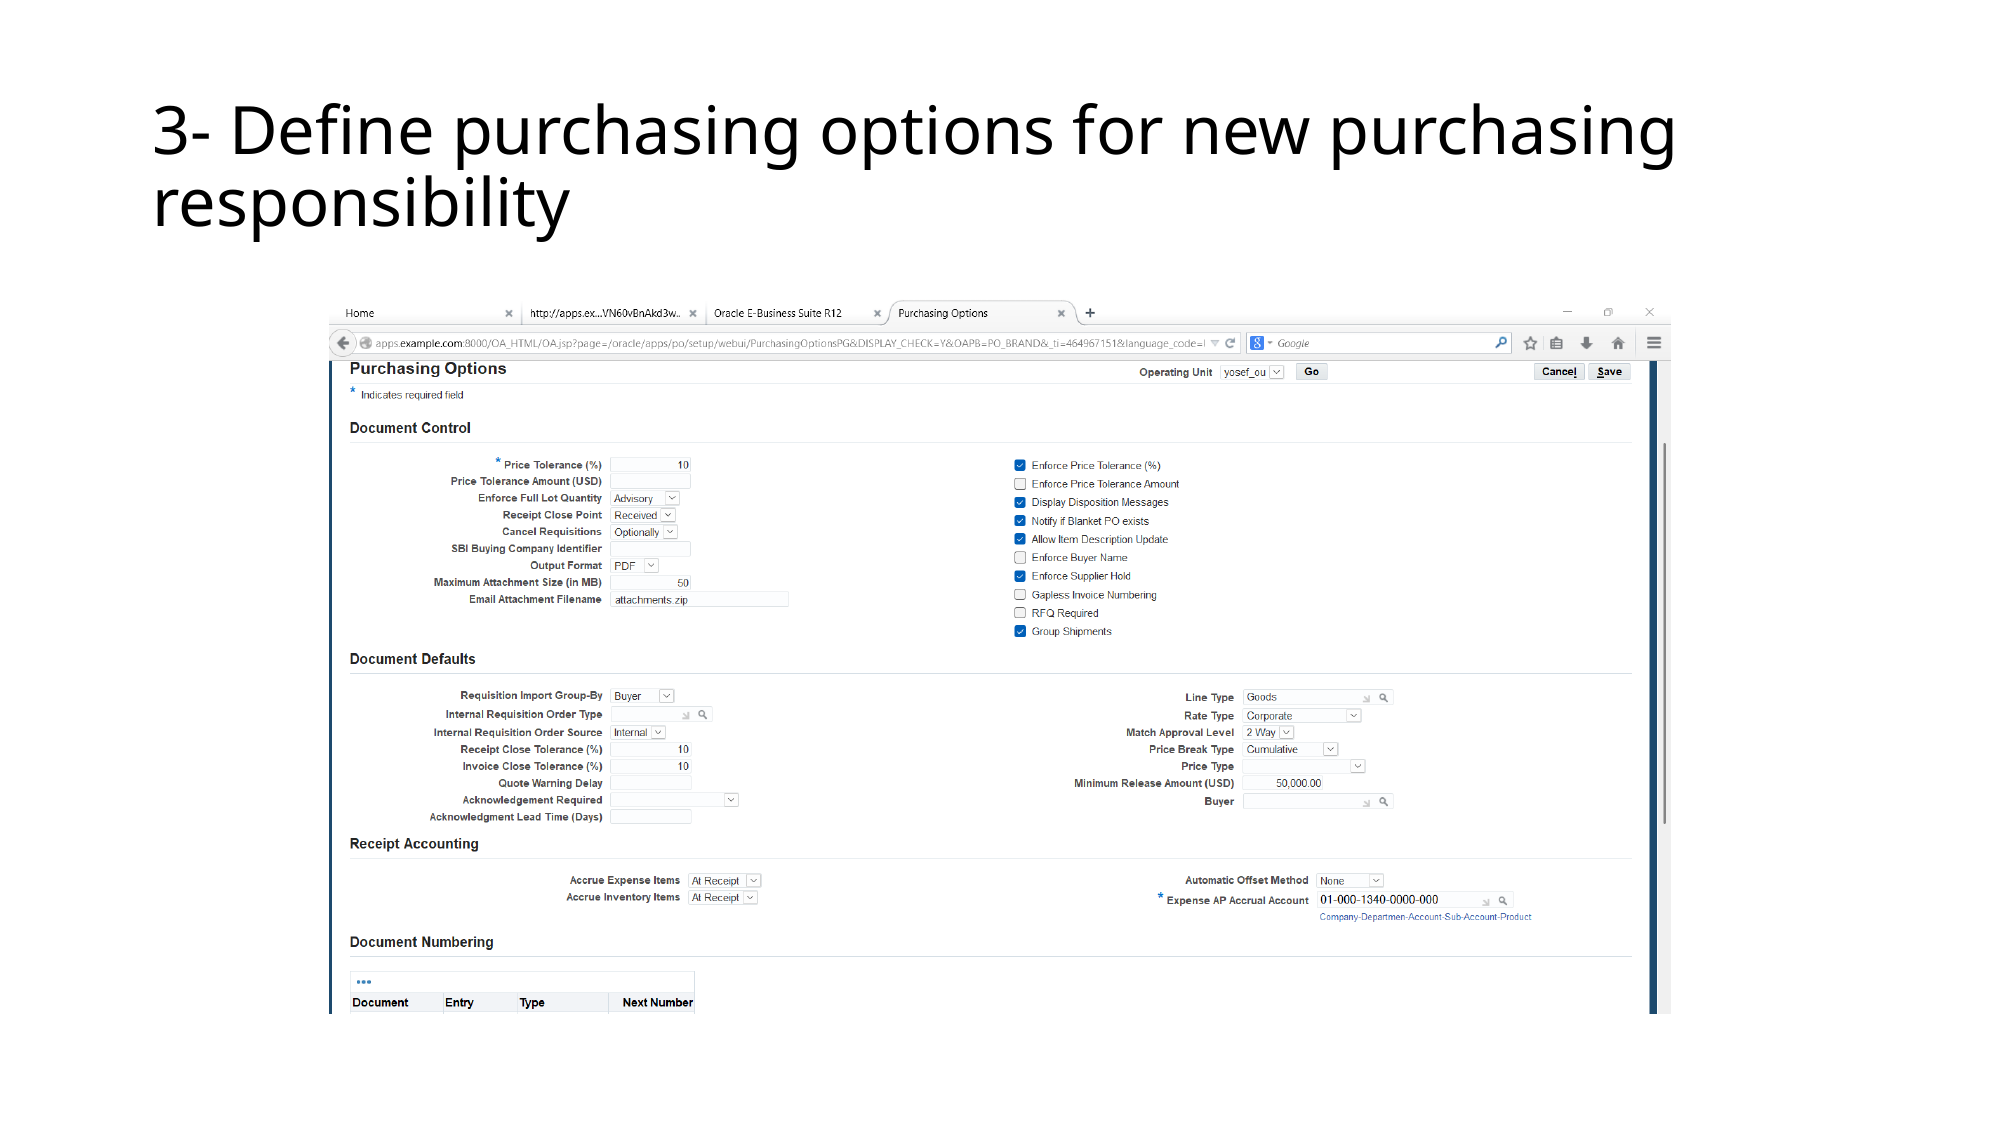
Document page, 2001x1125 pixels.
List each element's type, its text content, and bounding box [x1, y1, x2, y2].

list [329, 299, 1671, 1014]
title 3- Define purchasing options for new purchasing responsibility [137, 59, 1863, 278]
